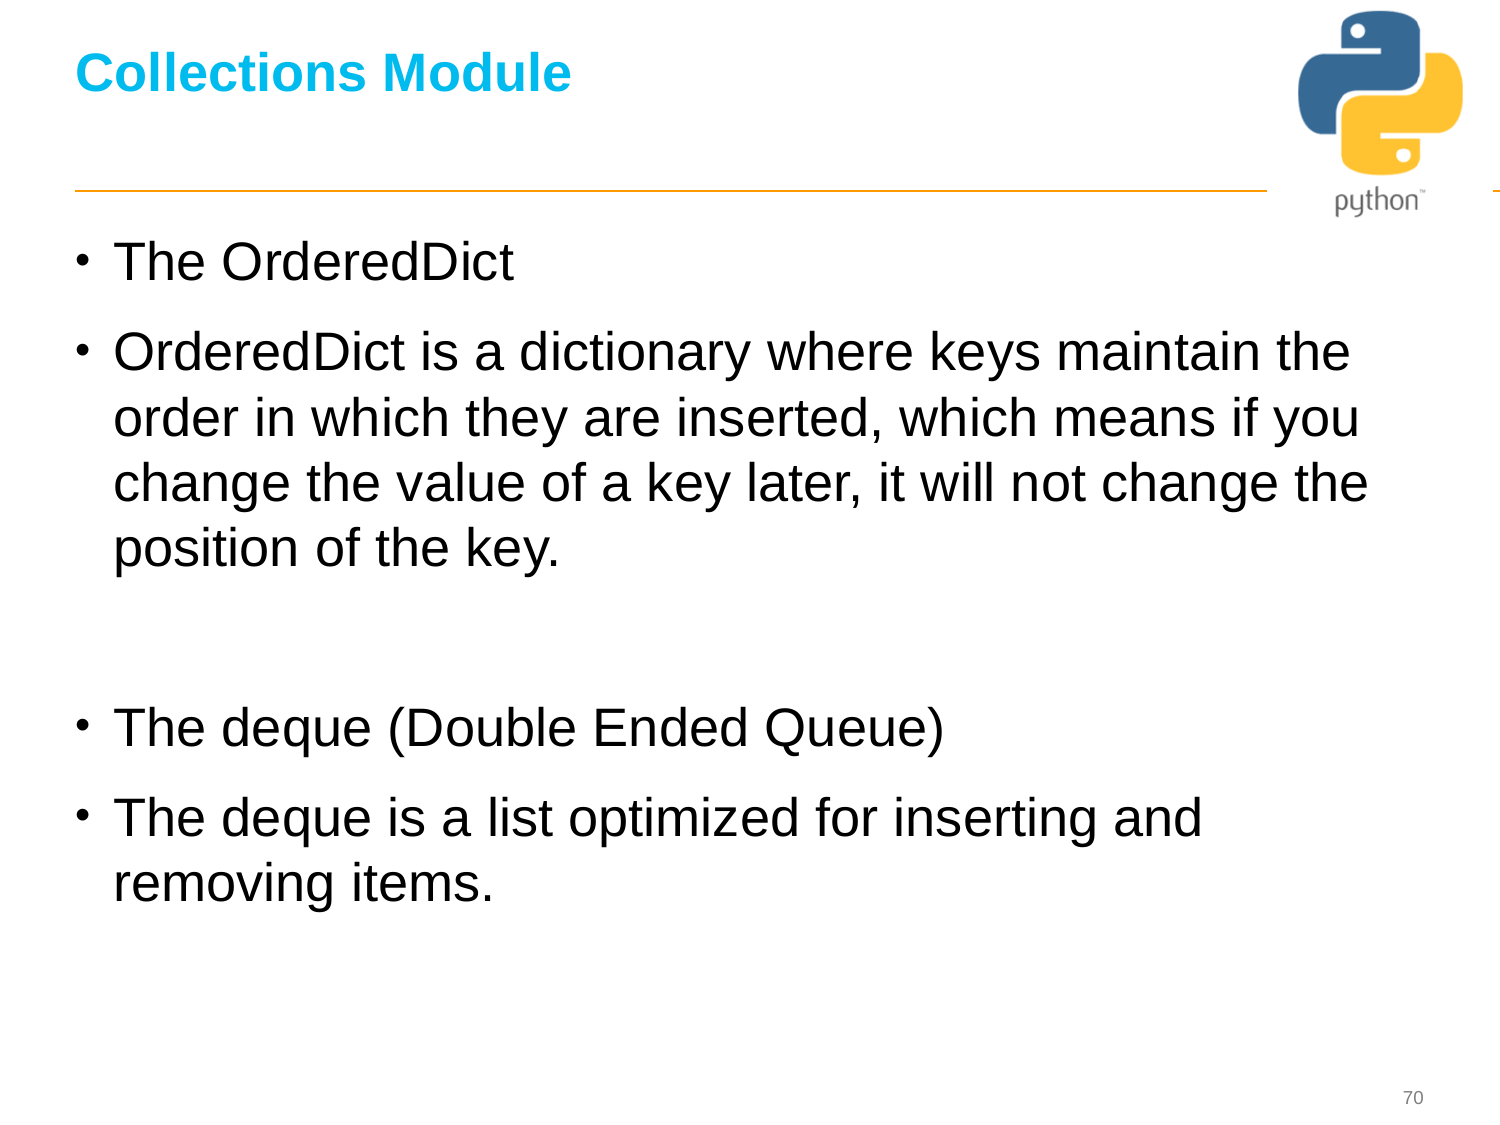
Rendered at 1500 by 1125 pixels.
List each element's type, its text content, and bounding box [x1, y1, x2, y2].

title Collections Module [75, 27, 1422, 157]
picture [1267, 5, 1493, 222]
list The OrderedDict OrderedDict is a dictionary where keys maintain the order in which they are inserted, which means if you change the value of a key later, it will not change the position of the key. The deque (Double Ended Queue) The deque is a list optimized for inserting and removing items. [75, 226, 1425, 1018]
